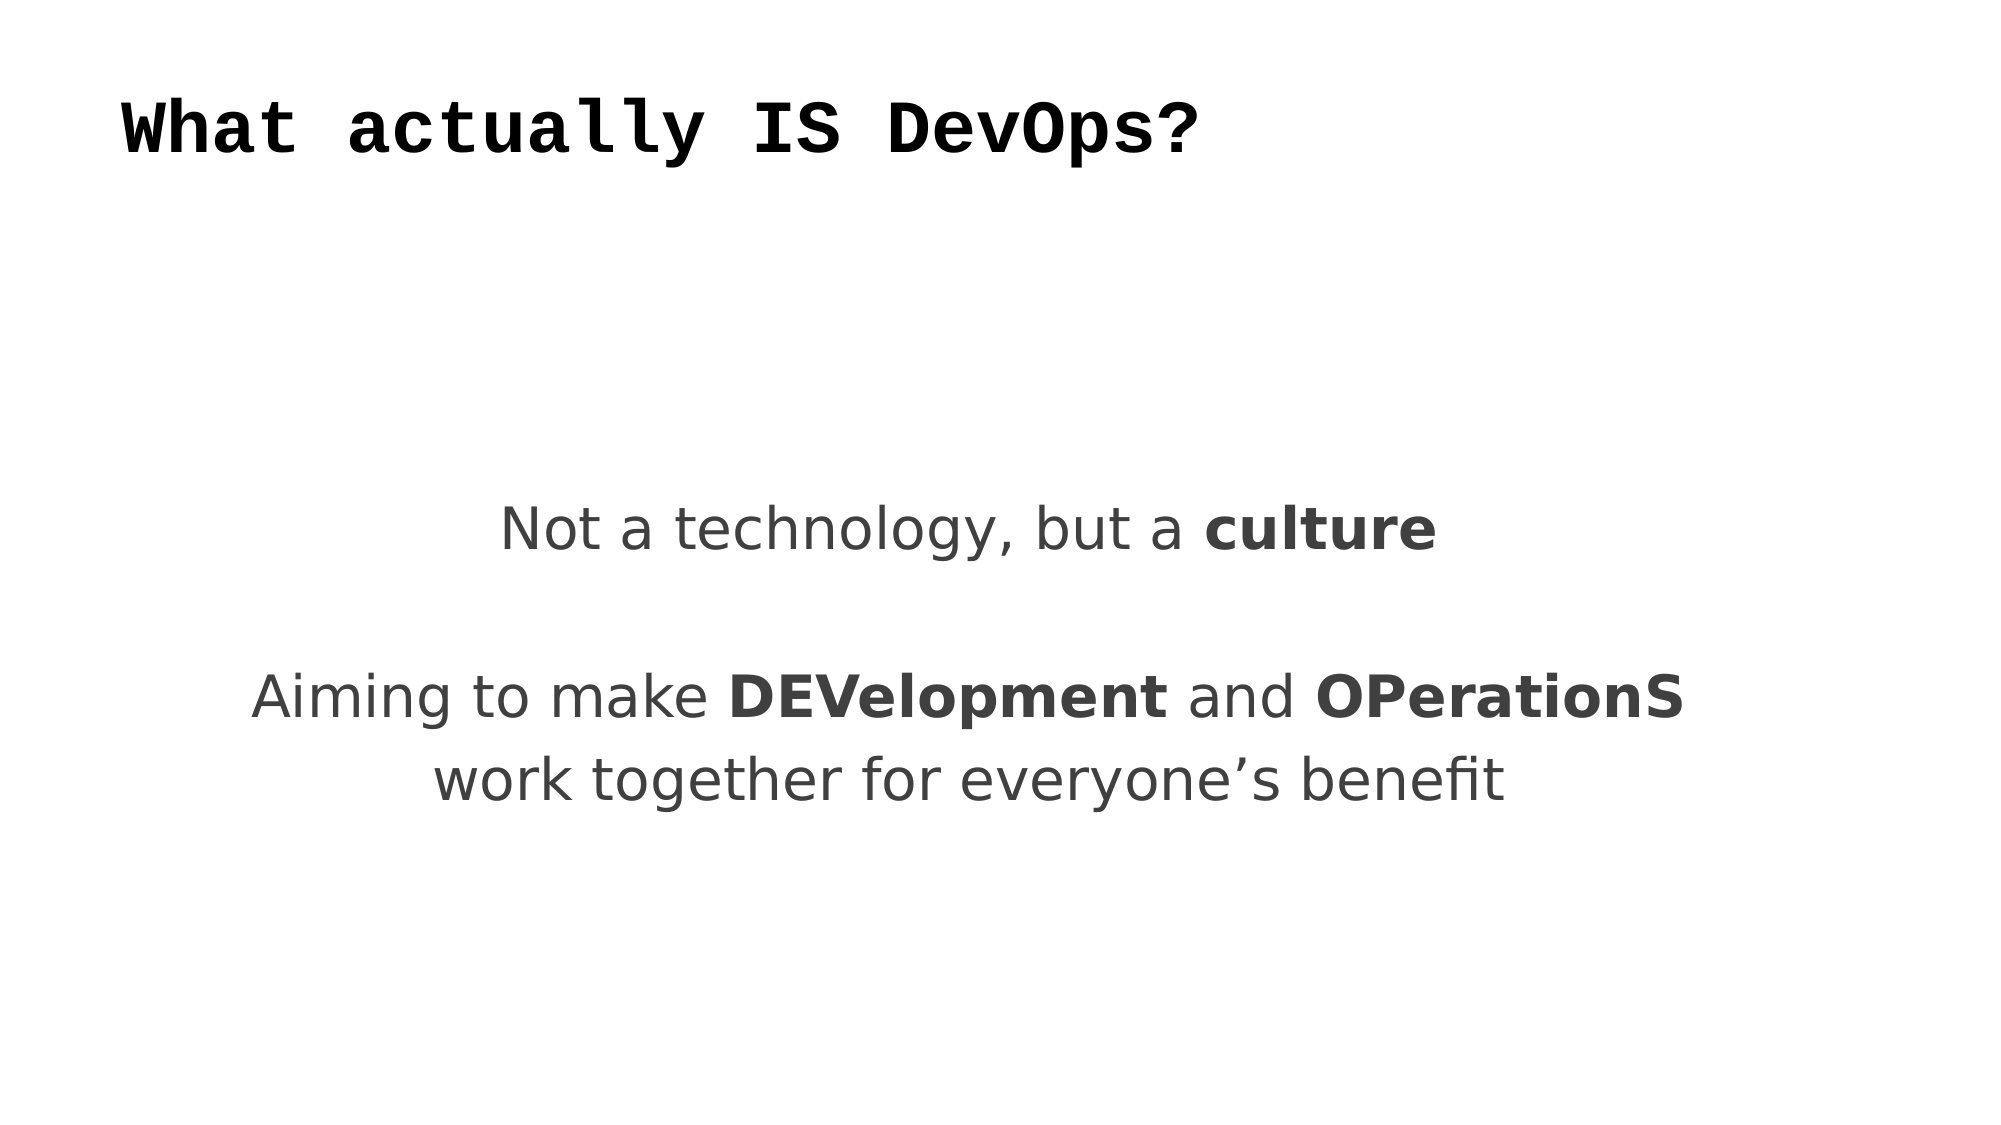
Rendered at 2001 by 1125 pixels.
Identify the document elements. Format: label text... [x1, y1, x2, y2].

list Not a technology, but a culture Aiming to make DEVelopment and OPerationS work together for everyone’s benefit [106, 299, 1832, 1014]
title What actually IS DevOps? [106, 76, 1832, 180]
